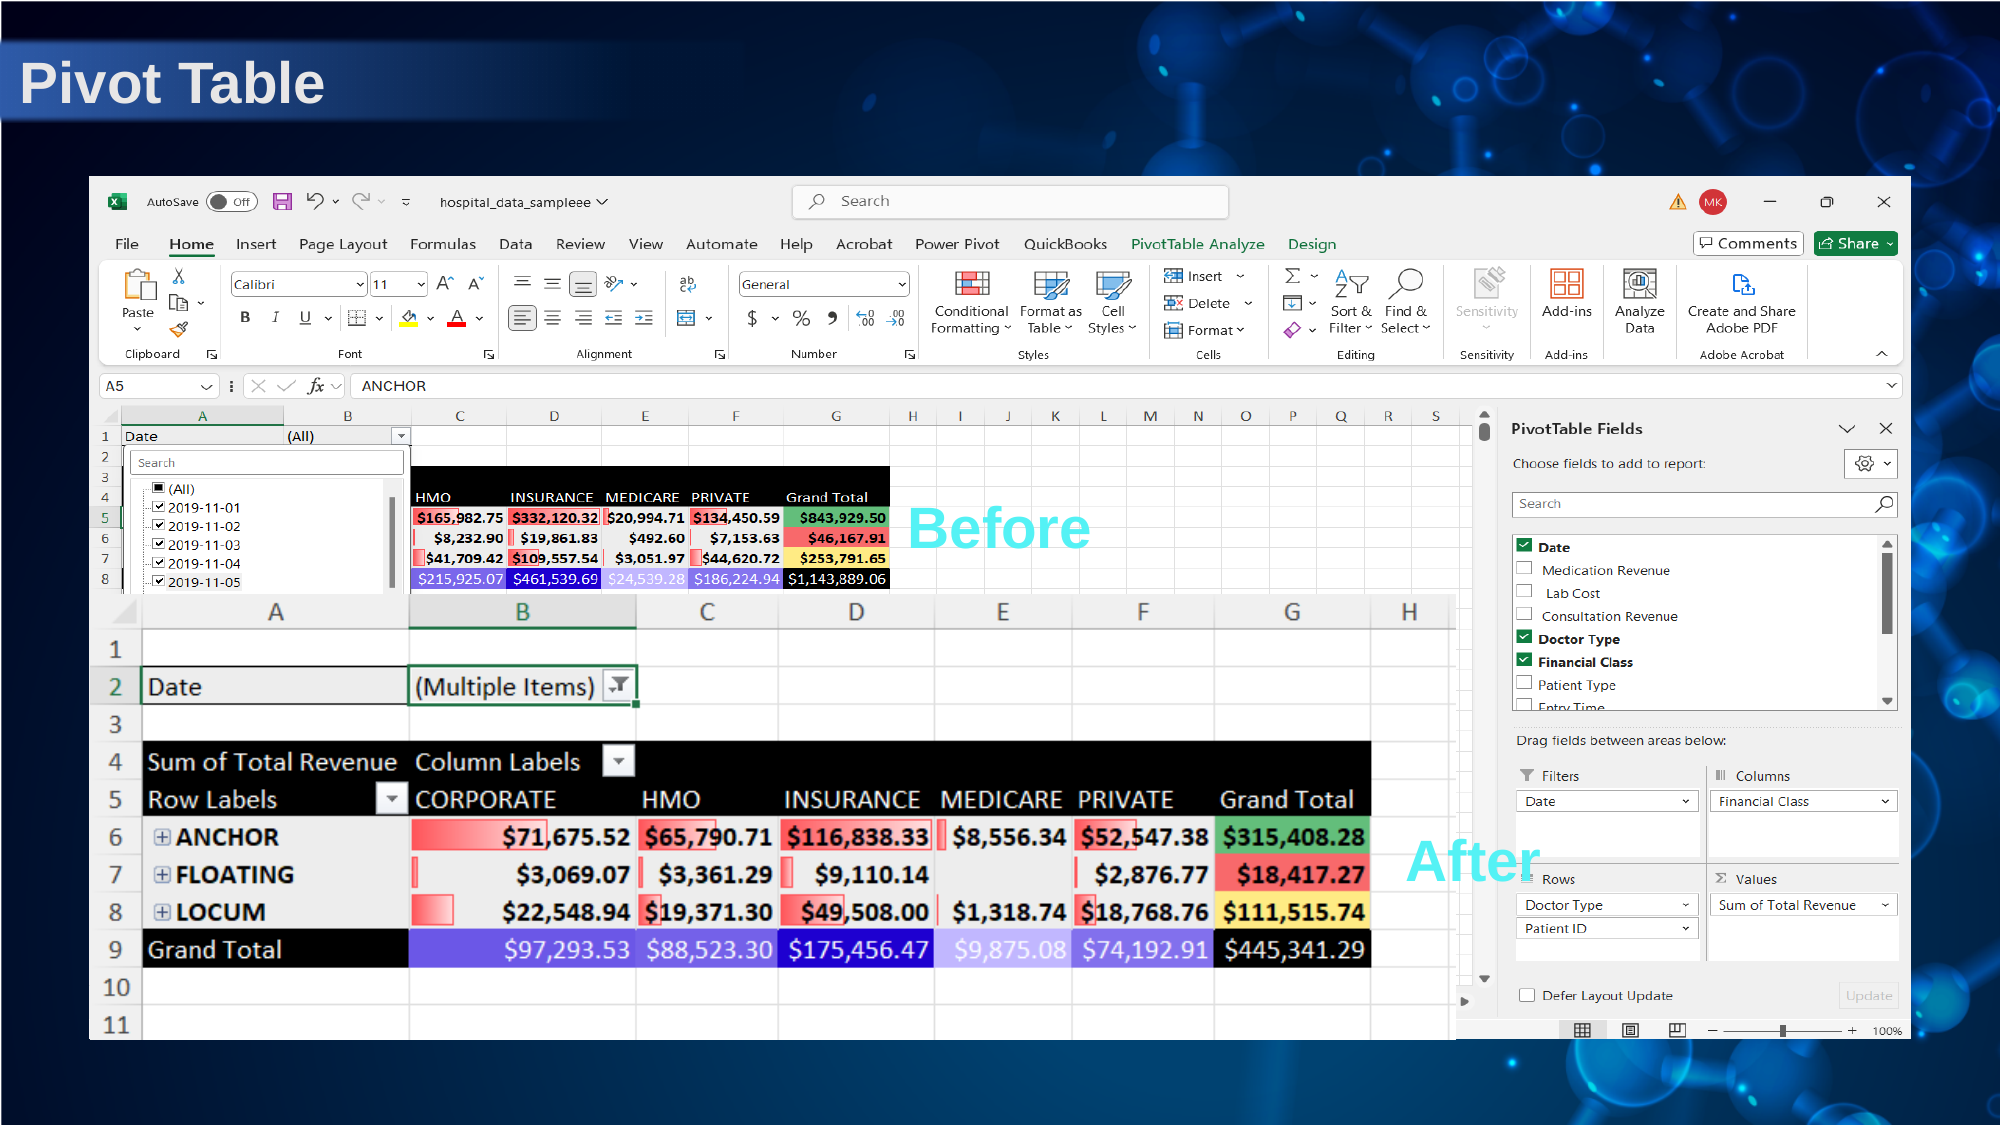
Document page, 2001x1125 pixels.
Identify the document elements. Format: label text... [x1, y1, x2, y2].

text_box Pivot Table [0, 45, 740, 116]
picture [3, 2, 2000, 1125]
